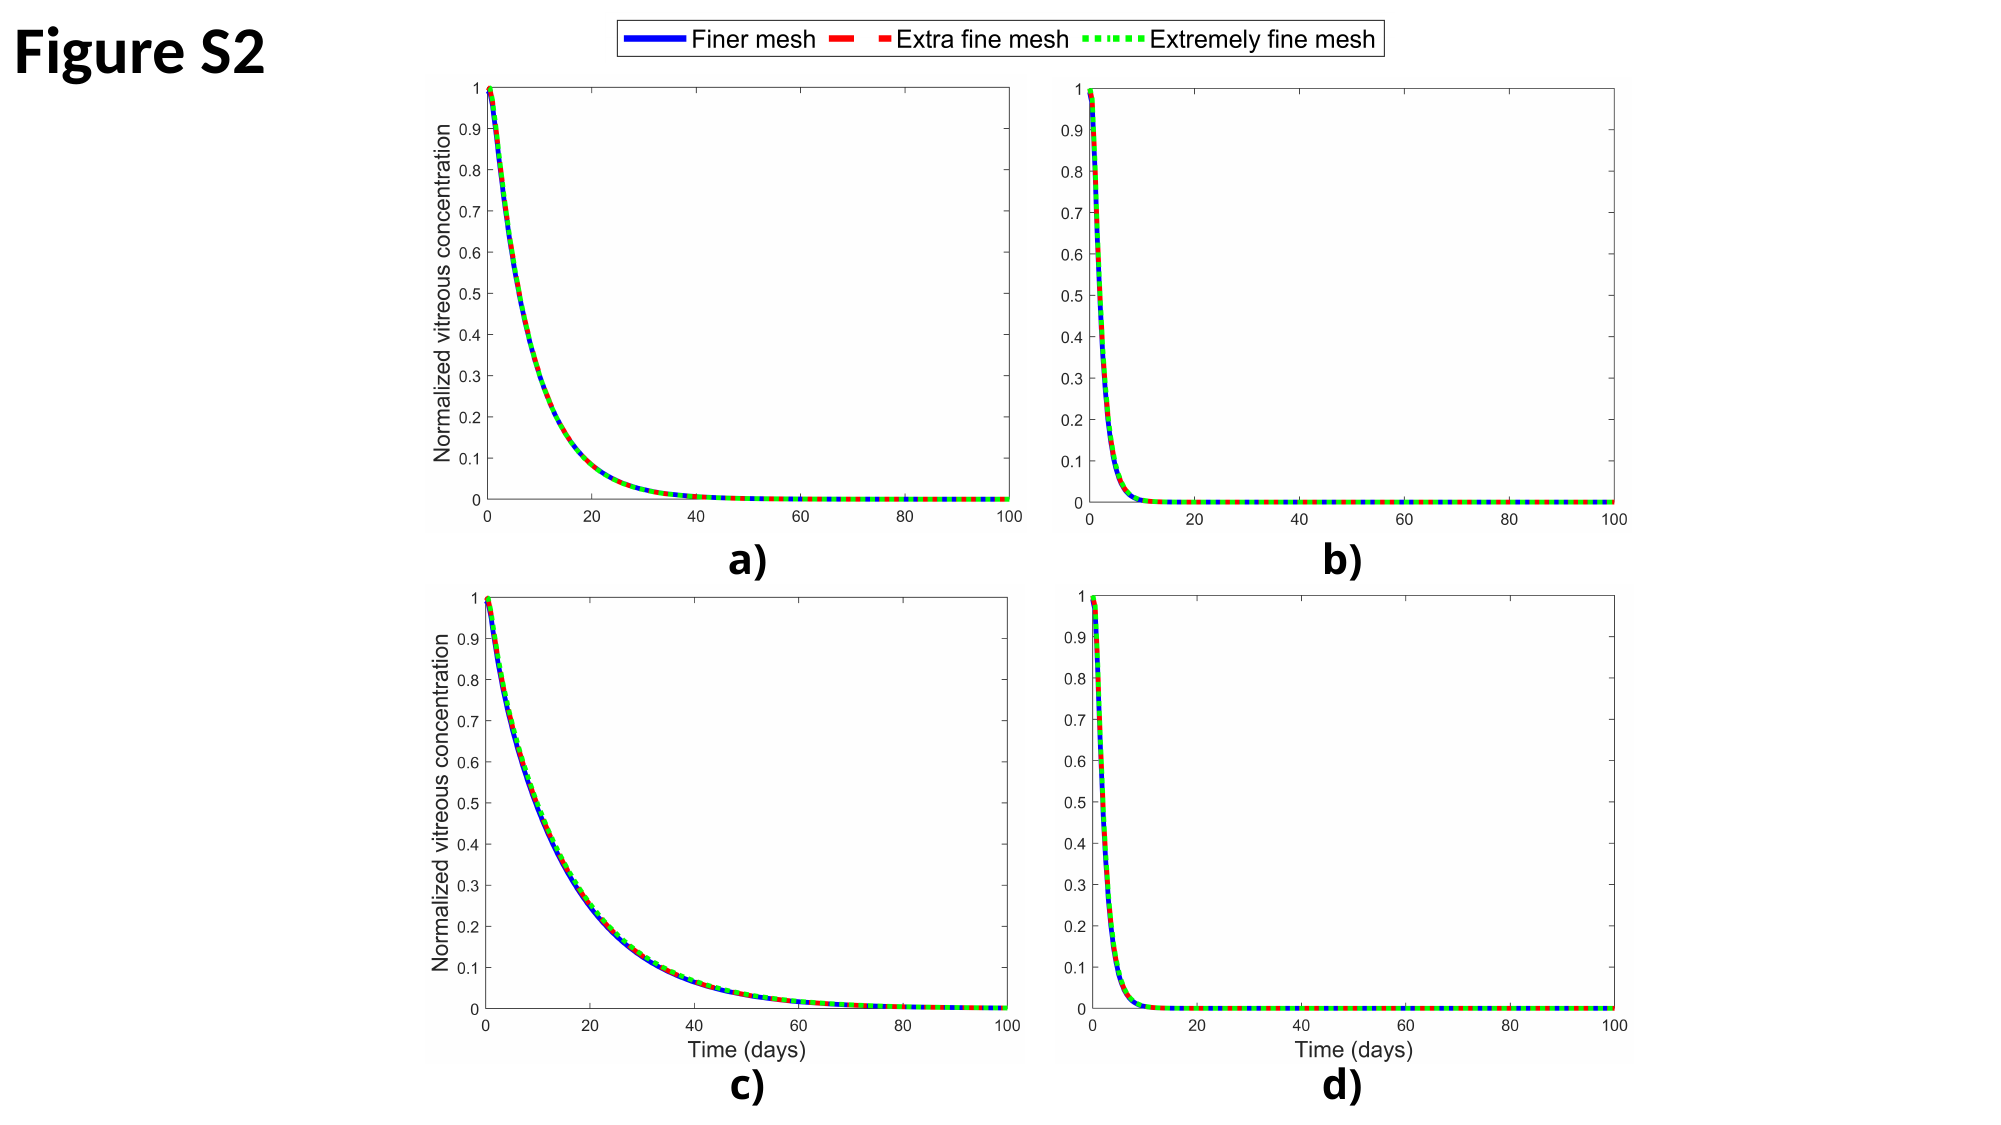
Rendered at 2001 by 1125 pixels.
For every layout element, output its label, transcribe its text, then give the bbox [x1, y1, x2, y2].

picture [1052, 76, 1633, 534]
text_box d) [1307, 1065, 1378, 1116]
picture [425, 74, 1027, 534]
picture [425, 584, 1026, 1065]
picture [604, 11, 1396, 64]
picture [1054, 584, 1635, 1065]
text_box c) [714, 1065, 781, 1116]
text_box a) [713, 534, 783, 584]
text_box Figure S2 [0, 0, 296, 95]
text_box b) [1307, 534, 1378, 584]
